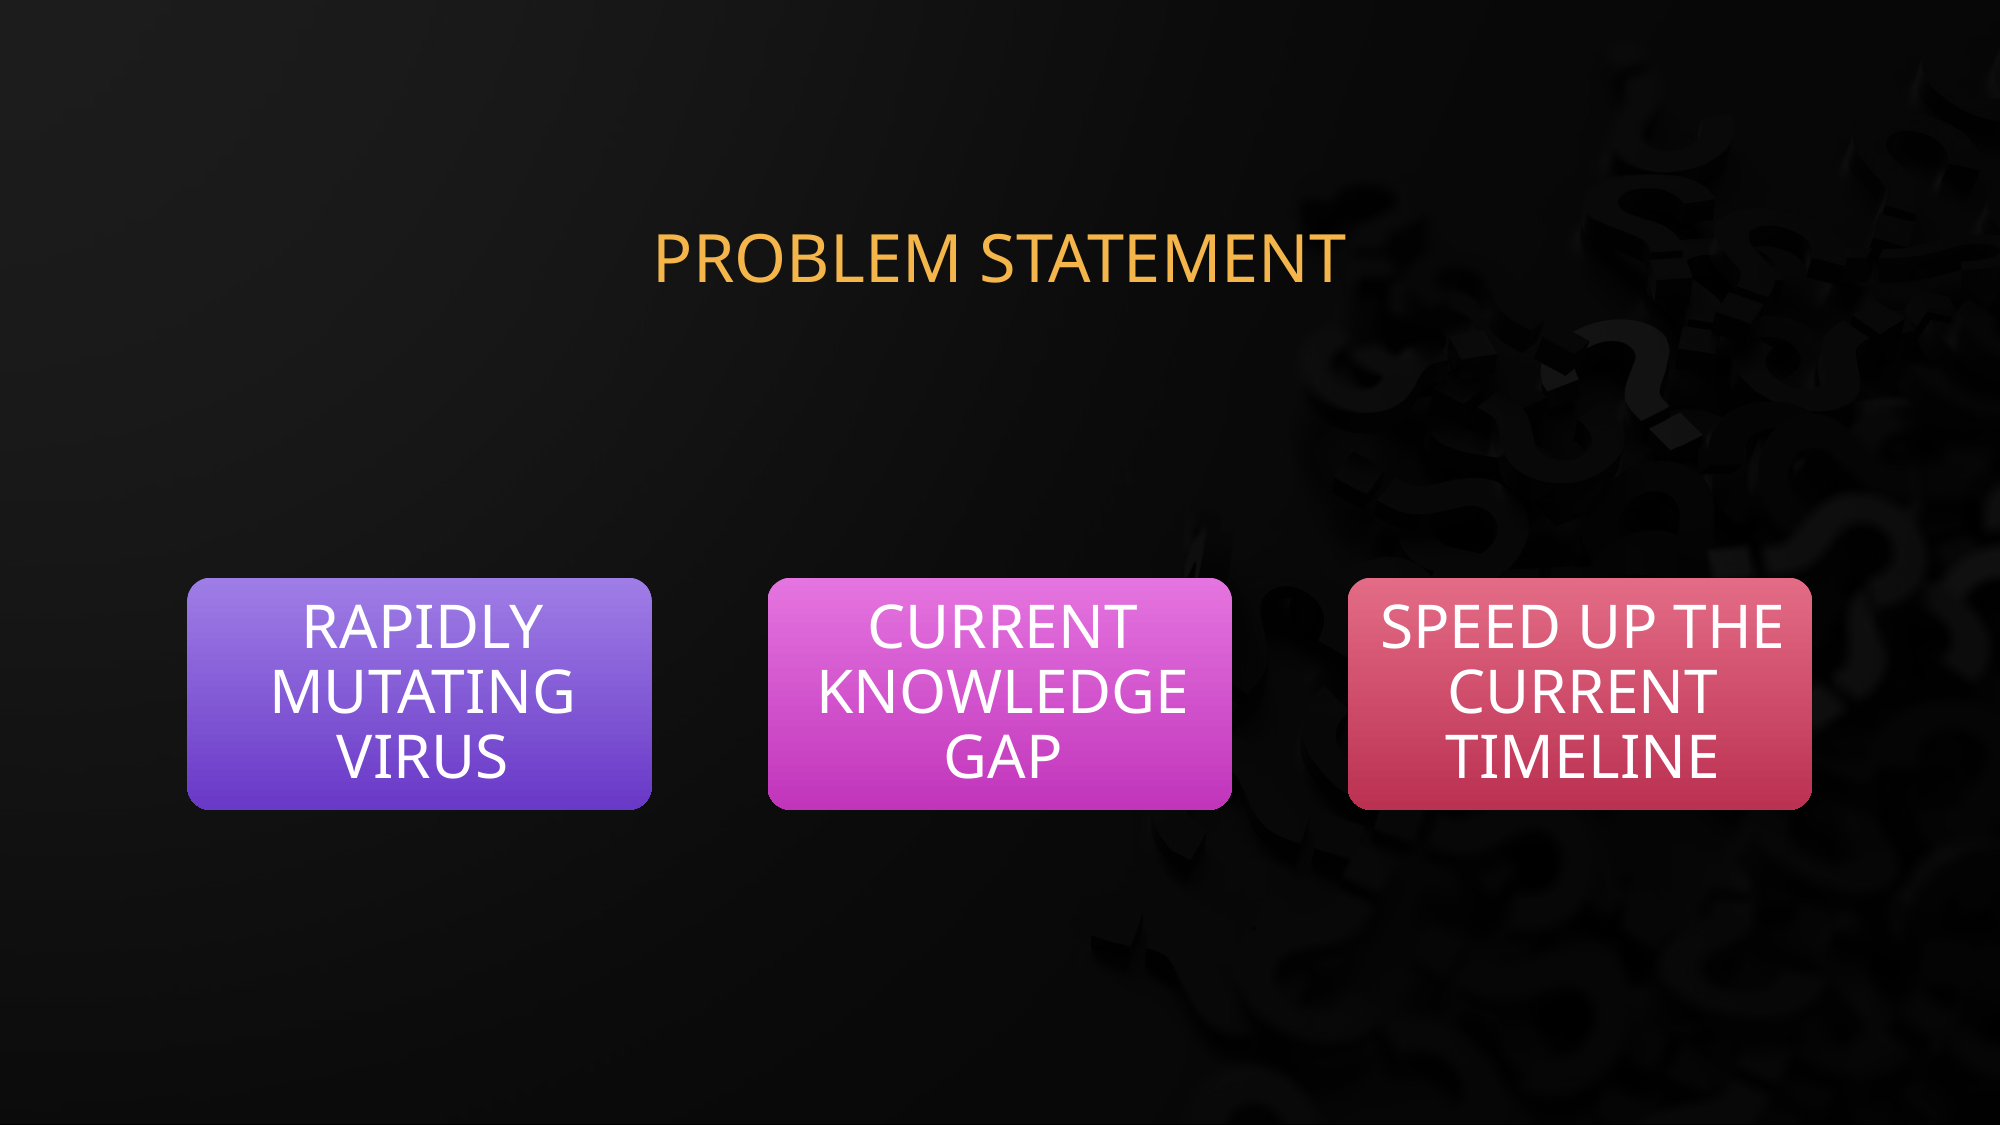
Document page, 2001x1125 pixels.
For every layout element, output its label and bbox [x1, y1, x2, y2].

picture [0, 0, 2000, 1125]
list [186, 437, 1813, 951]
